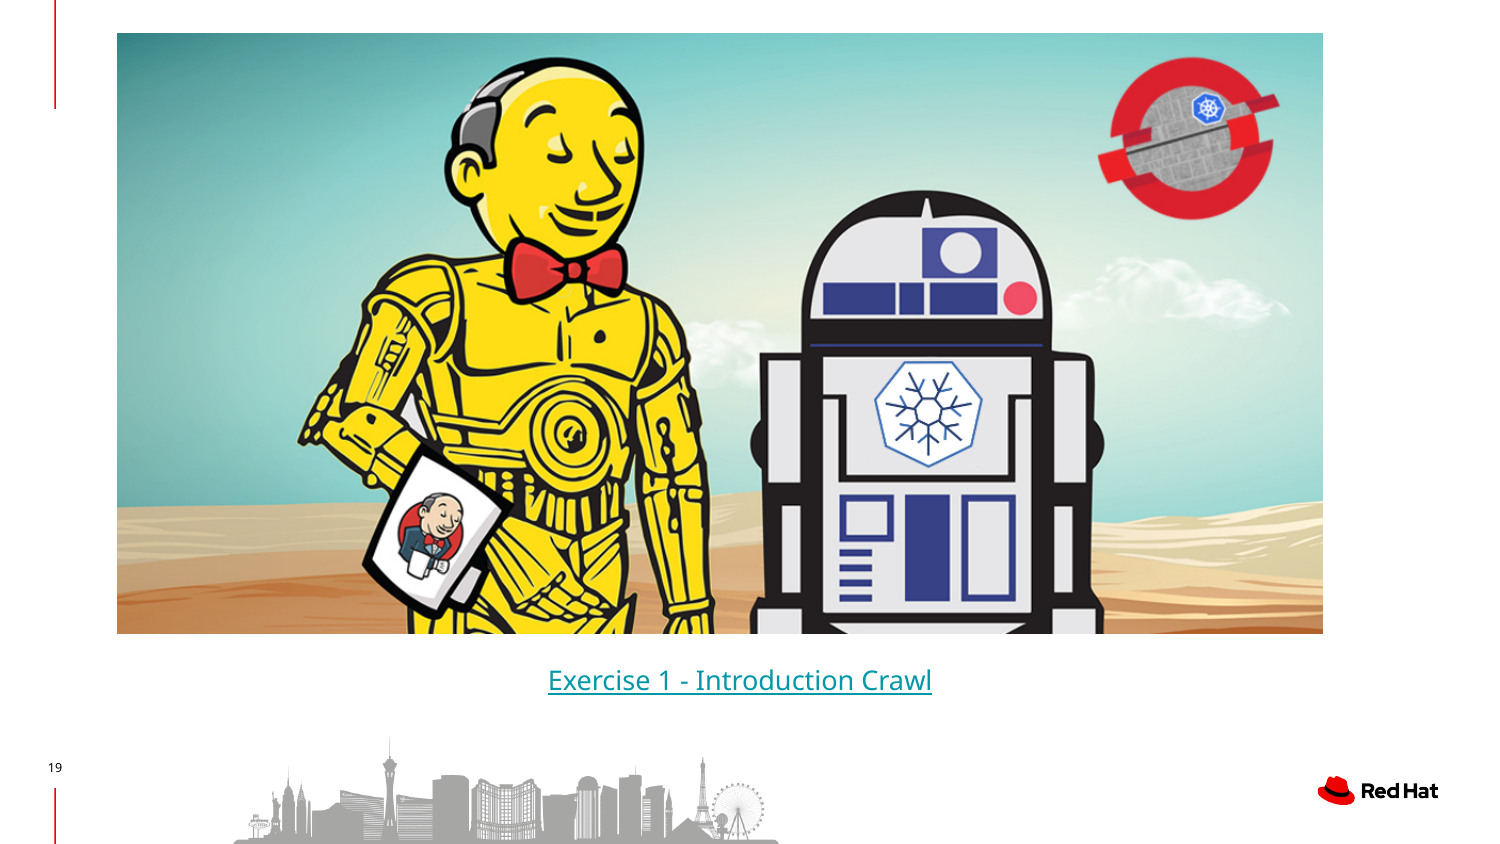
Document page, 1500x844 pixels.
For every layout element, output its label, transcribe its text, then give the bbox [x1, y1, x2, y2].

picture [117, 33, 1323, 635]
slide_number 19 [10, 759, 101, 777]
text_box Exercise 1 - Introduction Crawl [532, 643, 1089, 746]
picture [1317, 776, 1438, 805]
